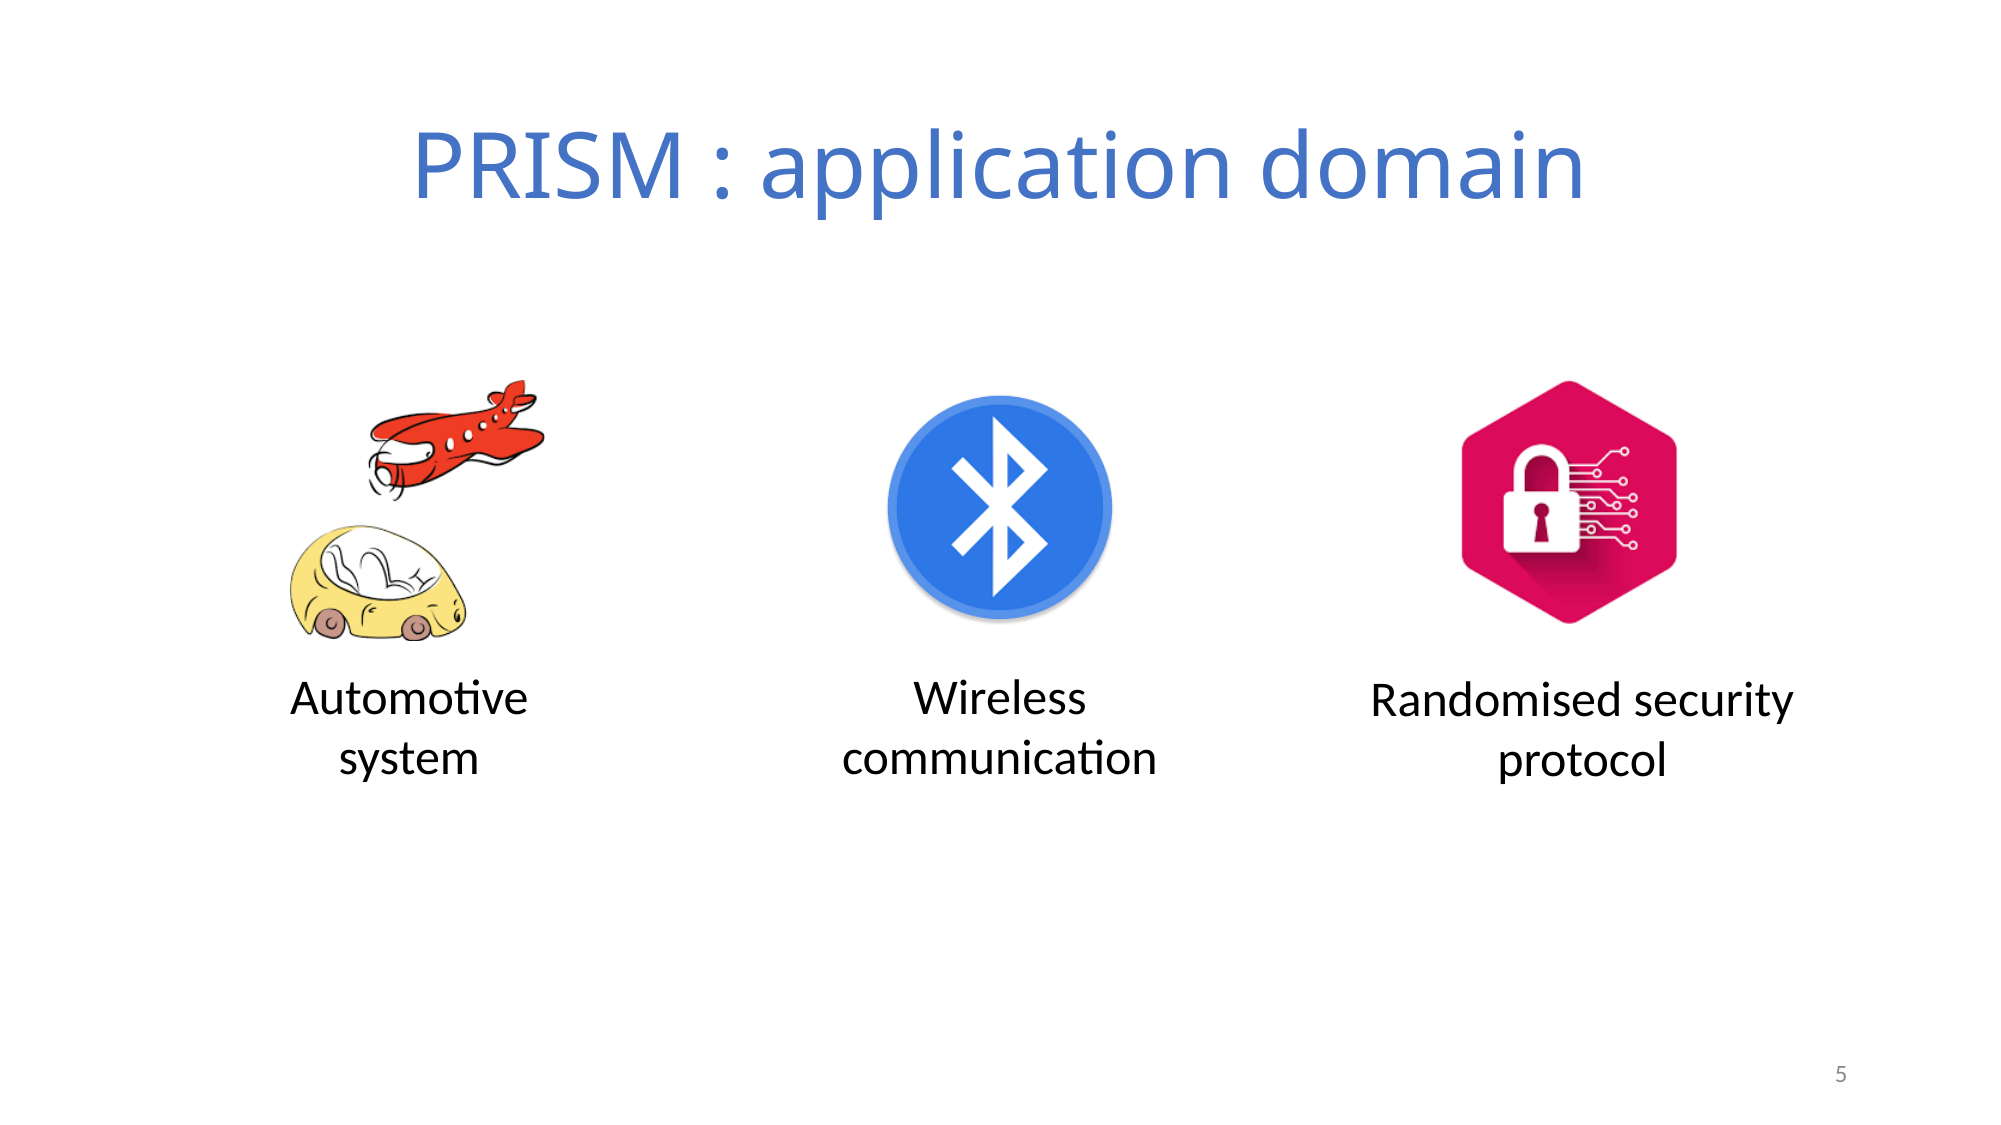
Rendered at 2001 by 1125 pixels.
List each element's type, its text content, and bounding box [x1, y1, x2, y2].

title PRISM : application domain [137, 59, 1863, 278]
text_box Automotive system [141, 657, 677, 793]
picture [872, 380, 1128, 635]
slide_number 5 [1412, 1042, 1863, 1103]
text_box Randomised security protocol [1314, 658, 1850, 794]
picture [290, 380, 545, 641]
text_box Wireless communication [732, 657, 1268, 793]
picture [1455, 373, 1682, 629]
